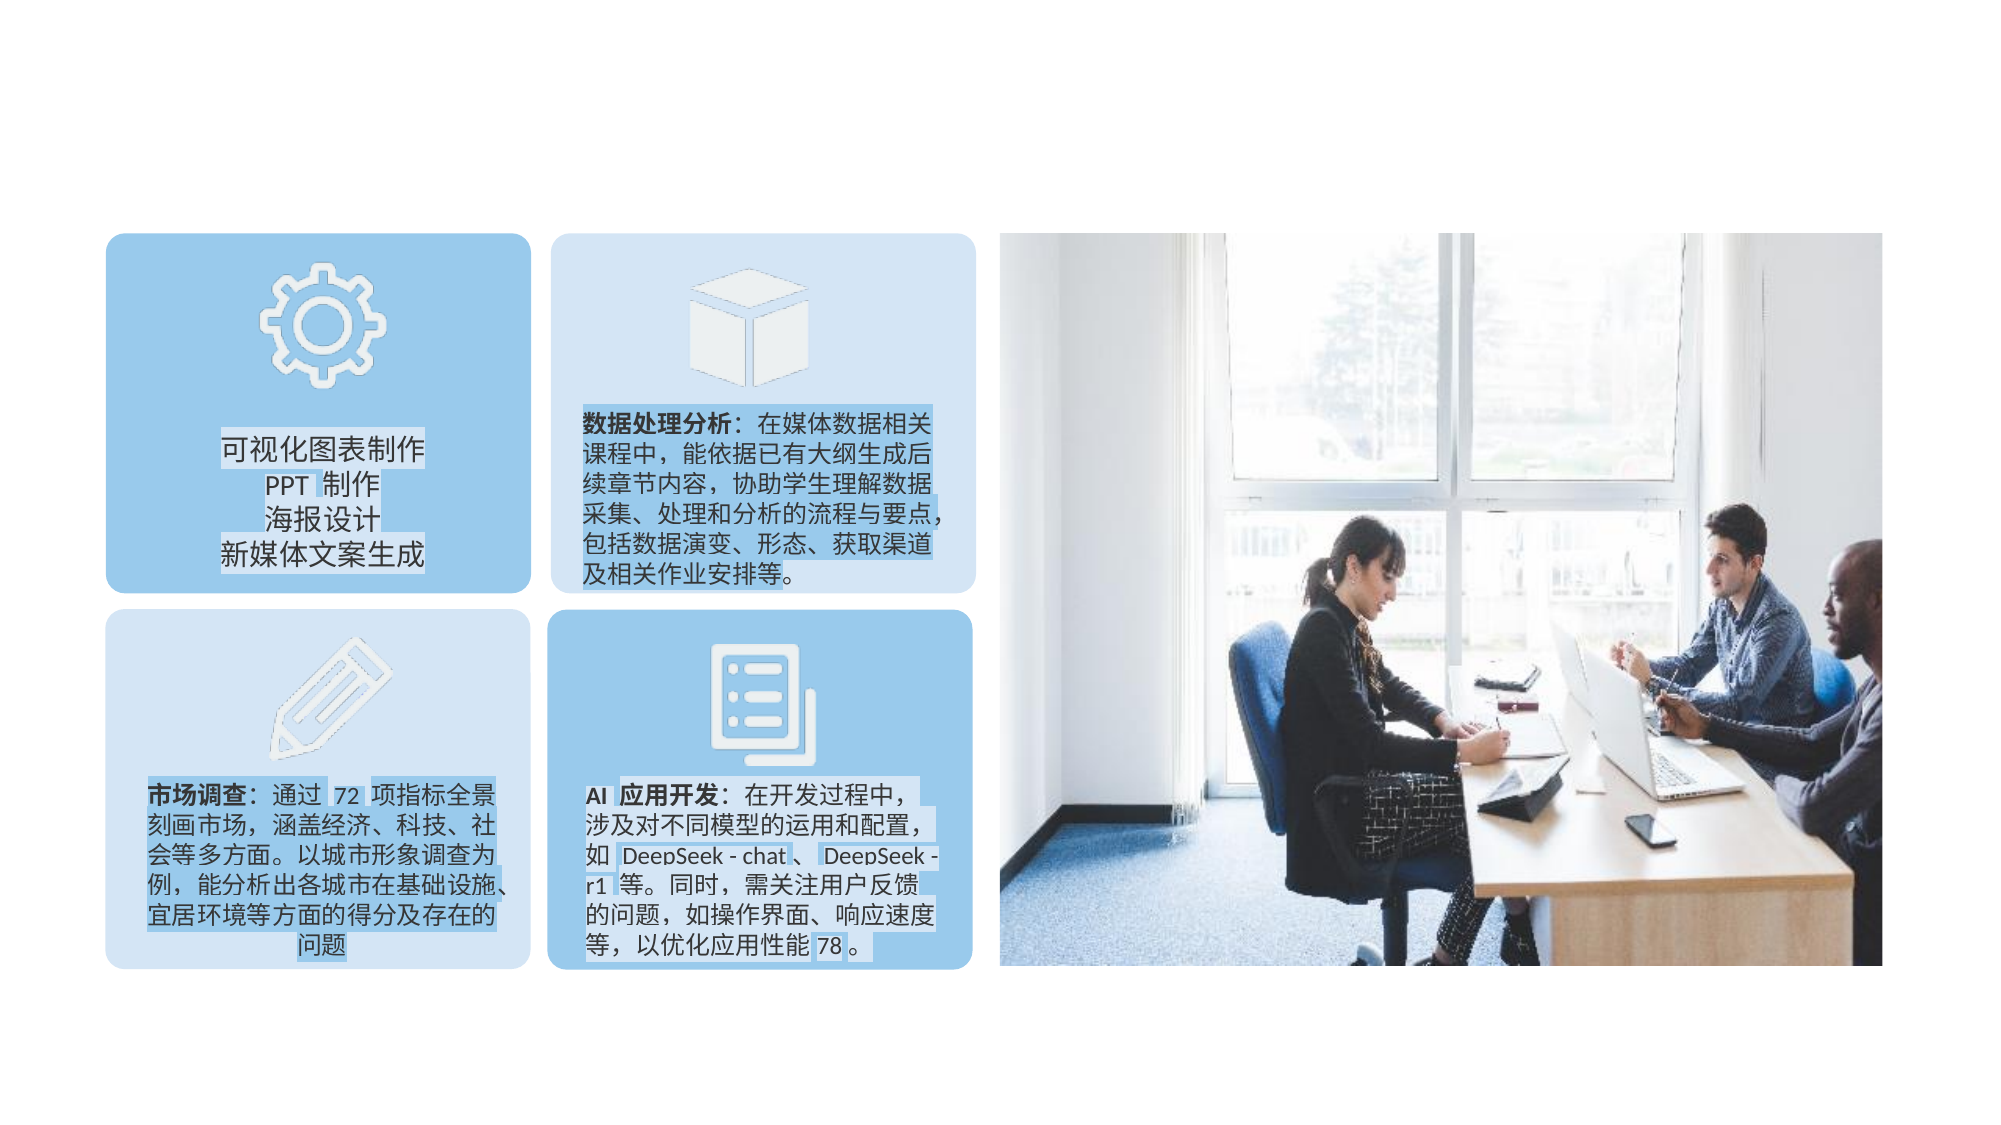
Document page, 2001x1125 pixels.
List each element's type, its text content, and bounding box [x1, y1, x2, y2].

picture [269, 637, 393, 761]
text_box [104, 232, 533, 595]
text_box [999, 232, 1884, 966]
text_box 可视化图表制作 PPT 制作 海报设计 新媒体文案生成 [130, 423, 516, 579]
text_box [104, 608, 532, 971]
text_box 市场调查：通过 72 项指标全景刻画市场，涵盖经济、科技、社会等多方面。以城市形象调查为例，能分析出各城市在基础设施、宜居环境等方面的得分及存在的问题 [129, 772, 515, 967]
text_box [546, 608, 974, 971]
text_box [549, 232, 978, 595]
text_box AI 应用开发：在开发过程中，涉及对不同模型的运用和配置，如 DeepSeek - chat、DeepSeek - r1 等。同时，需关注用户反馈的问题，如操作界面、响应速度等，以优化应用性能78。 [571, 772, 956, 967]
picture [702, 644, 824, 766]
picture [677, 256, 821, 399]
text_box 数据处理分析：在媒体数据相关课程中，能依据已有大纲生成后续章节内容，协助学生理解数据采集、处理和分析的流程与要点，包括数据演变、形态、获取渠道及相关作业安排等。 [567, 400, 953, 596]
picture [250, 253, 396, 398]
